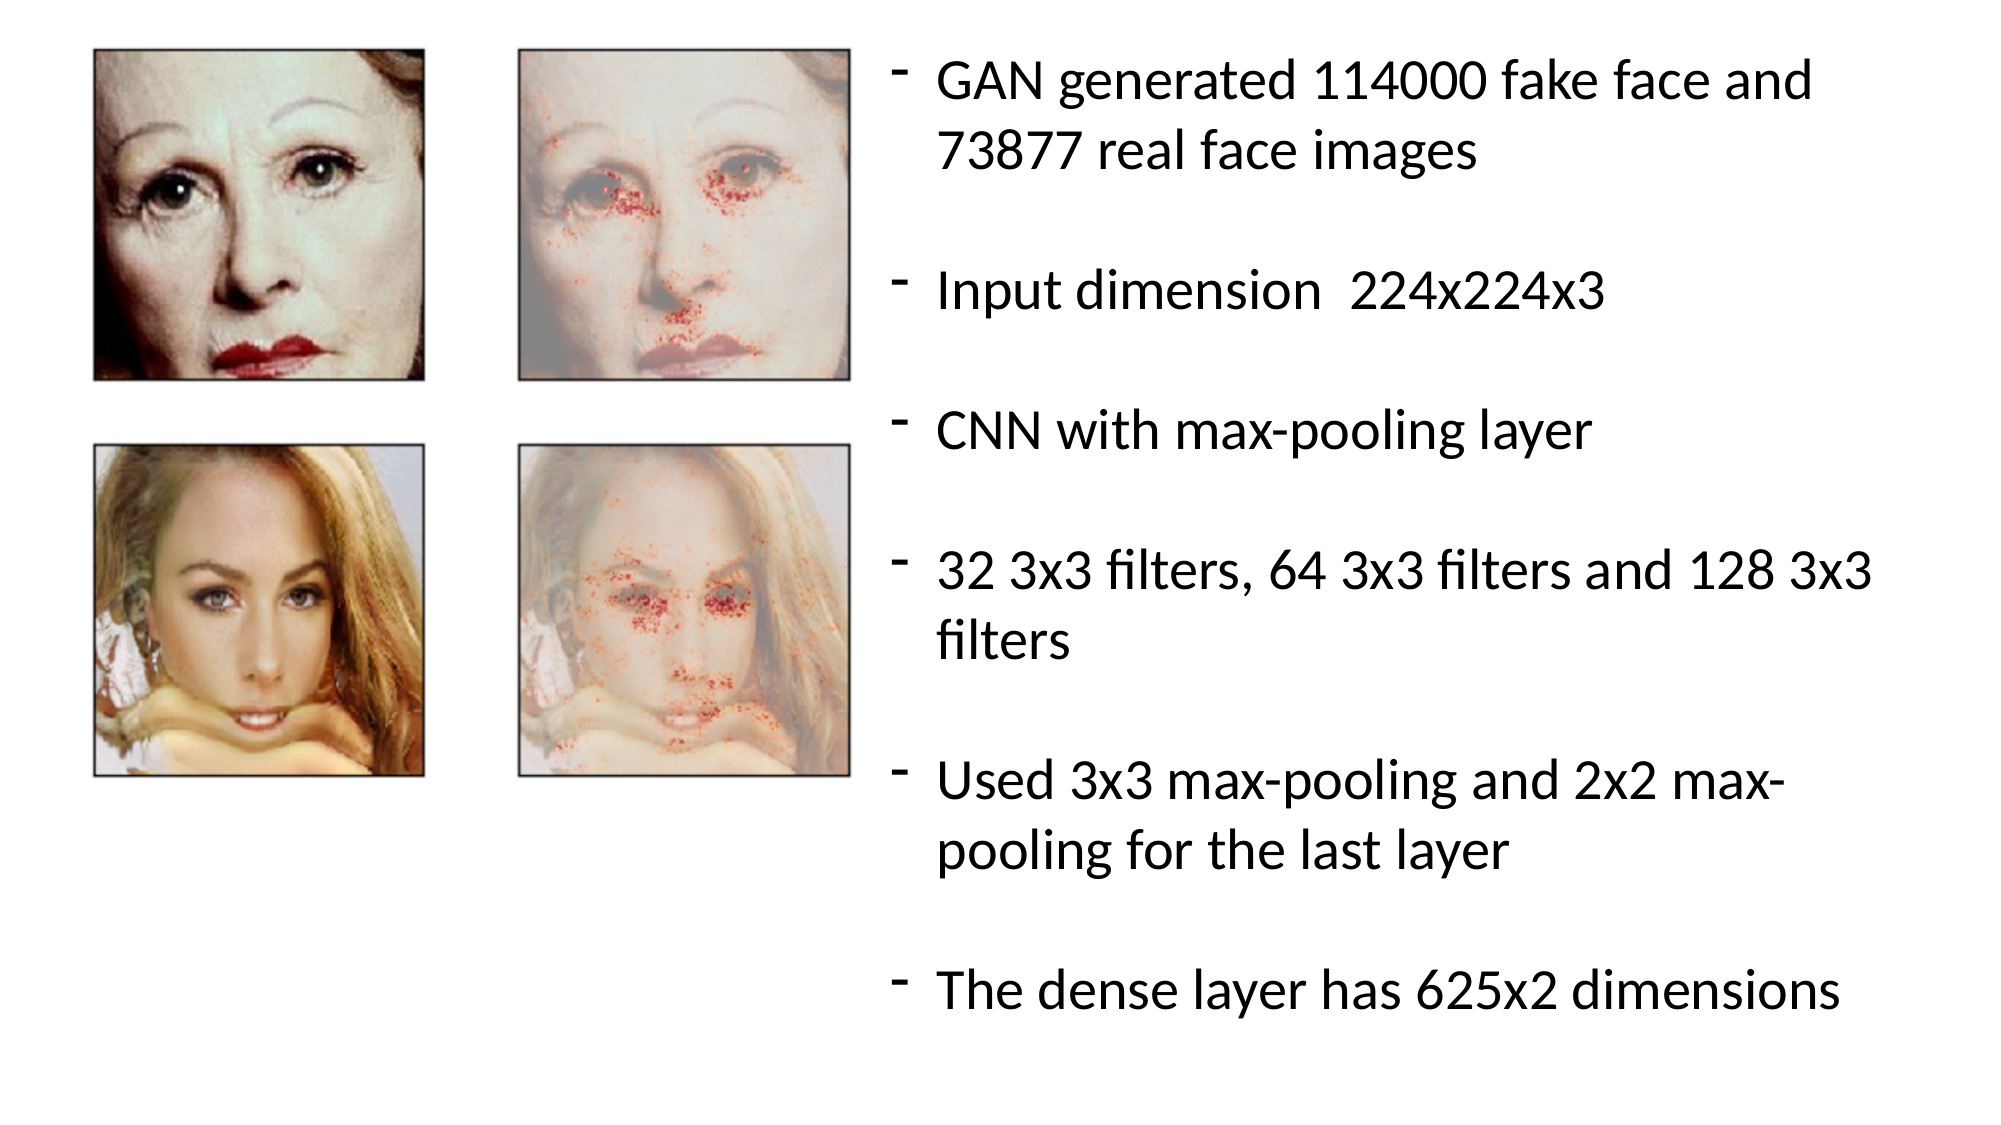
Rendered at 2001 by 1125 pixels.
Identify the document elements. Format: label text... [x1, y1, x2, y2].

text_box GAN generated 114000 fake face and 73877 real face images Input dimension 224x224x3 CNN with max-pooling layer 32 3x3 filters, 64 3x3 filters and 128 3x3 filters Used 3x3 max-pooling and 2x2 max-pooling for the last layer The dense layer has 625x2 dimensions [875, 33, 1955, 1029]
picture [67, 33, 907, 817]
